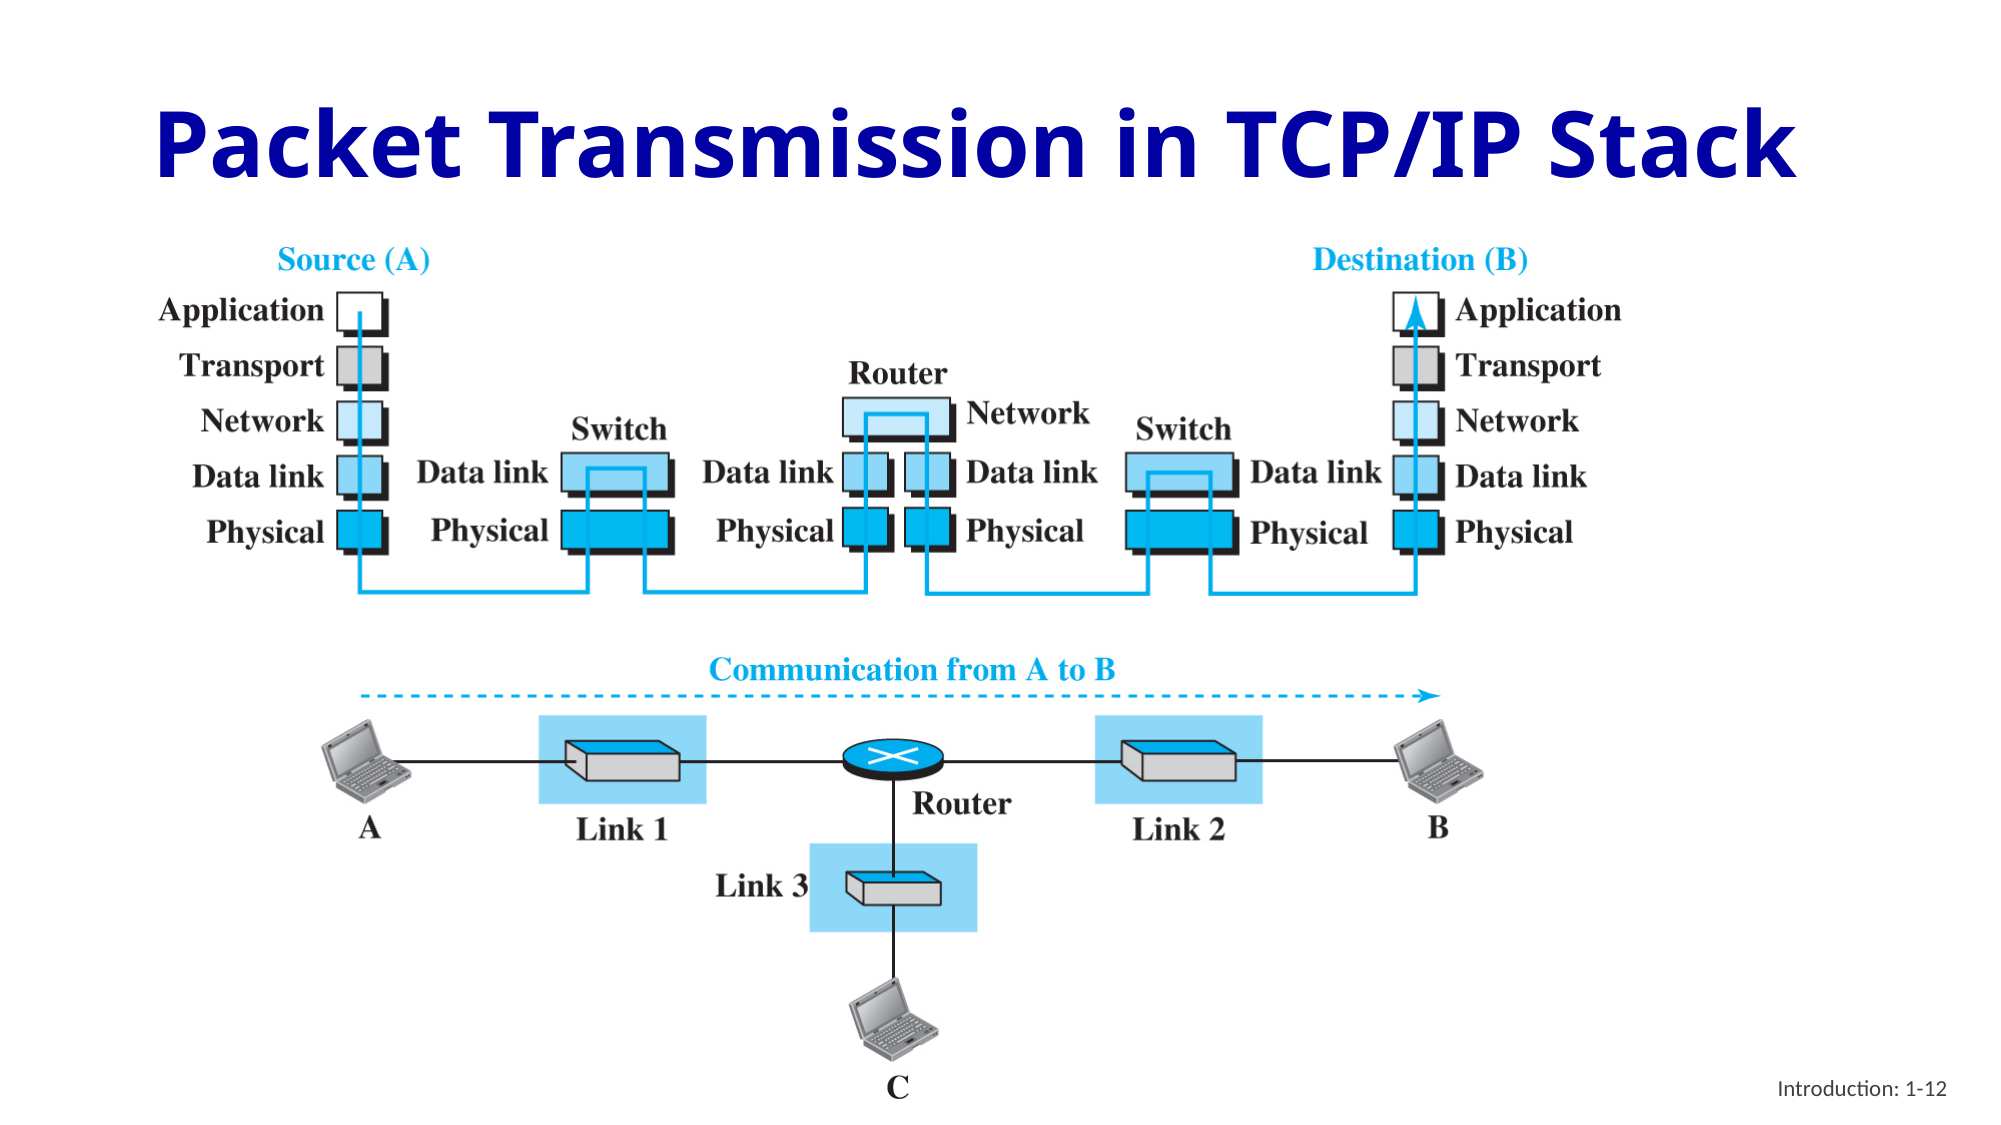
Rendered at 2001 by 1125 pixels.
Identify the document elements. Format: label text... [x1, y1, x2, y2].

title Packet Transmission in TCP/IP Stack [137, 74, 1863, 221]
picture [158, 242, 1622, 1112]
slide_number Introduction: 1-12 [1512, 1056, 1963, 1117]
